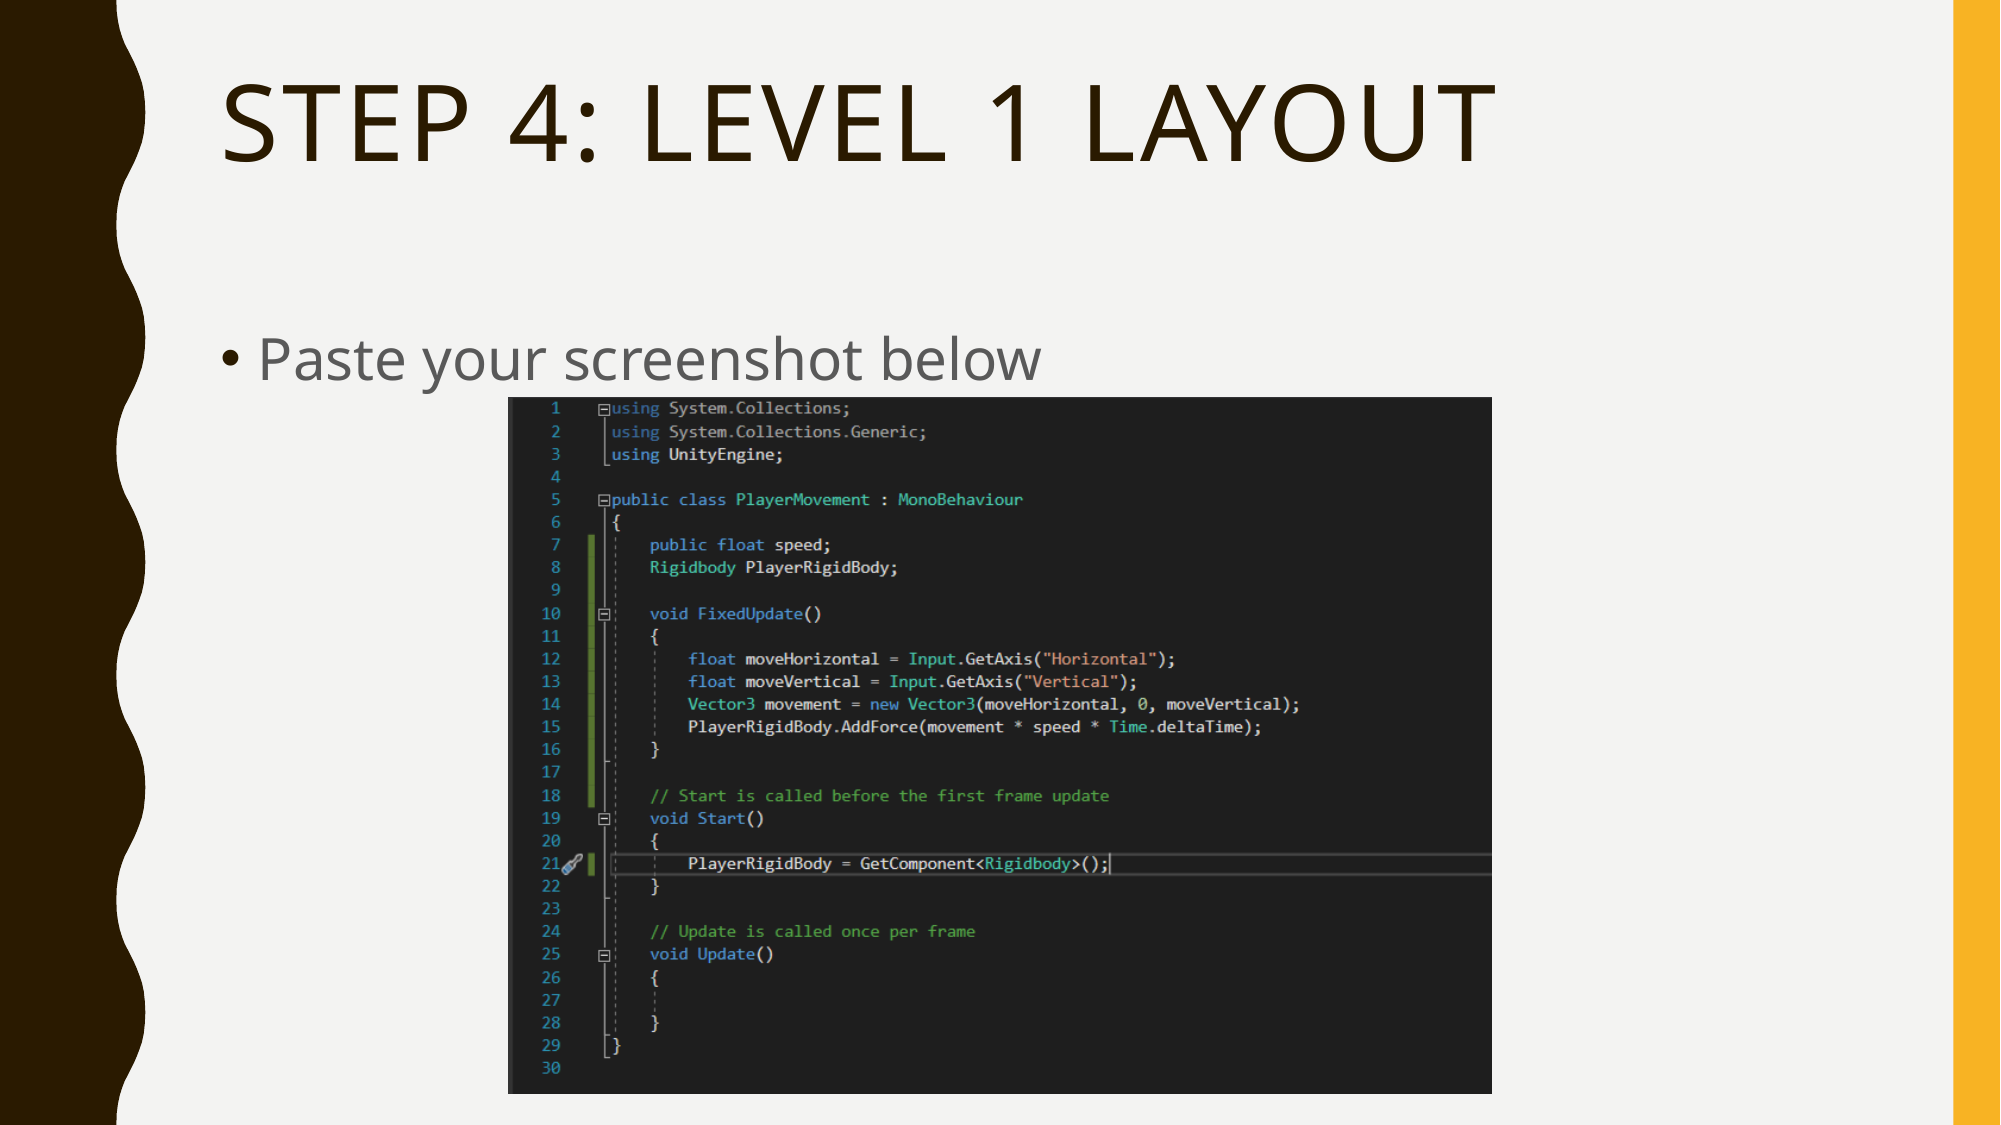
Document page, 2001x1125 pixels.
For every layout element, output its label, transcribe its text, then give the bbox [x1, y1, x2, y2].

list Paste your screenshot below [205, 307, 1875, 965]
picture [508, 397, 1492, 1094]
title Step 4: level 1 layout [205, 62, 1875, 307]
